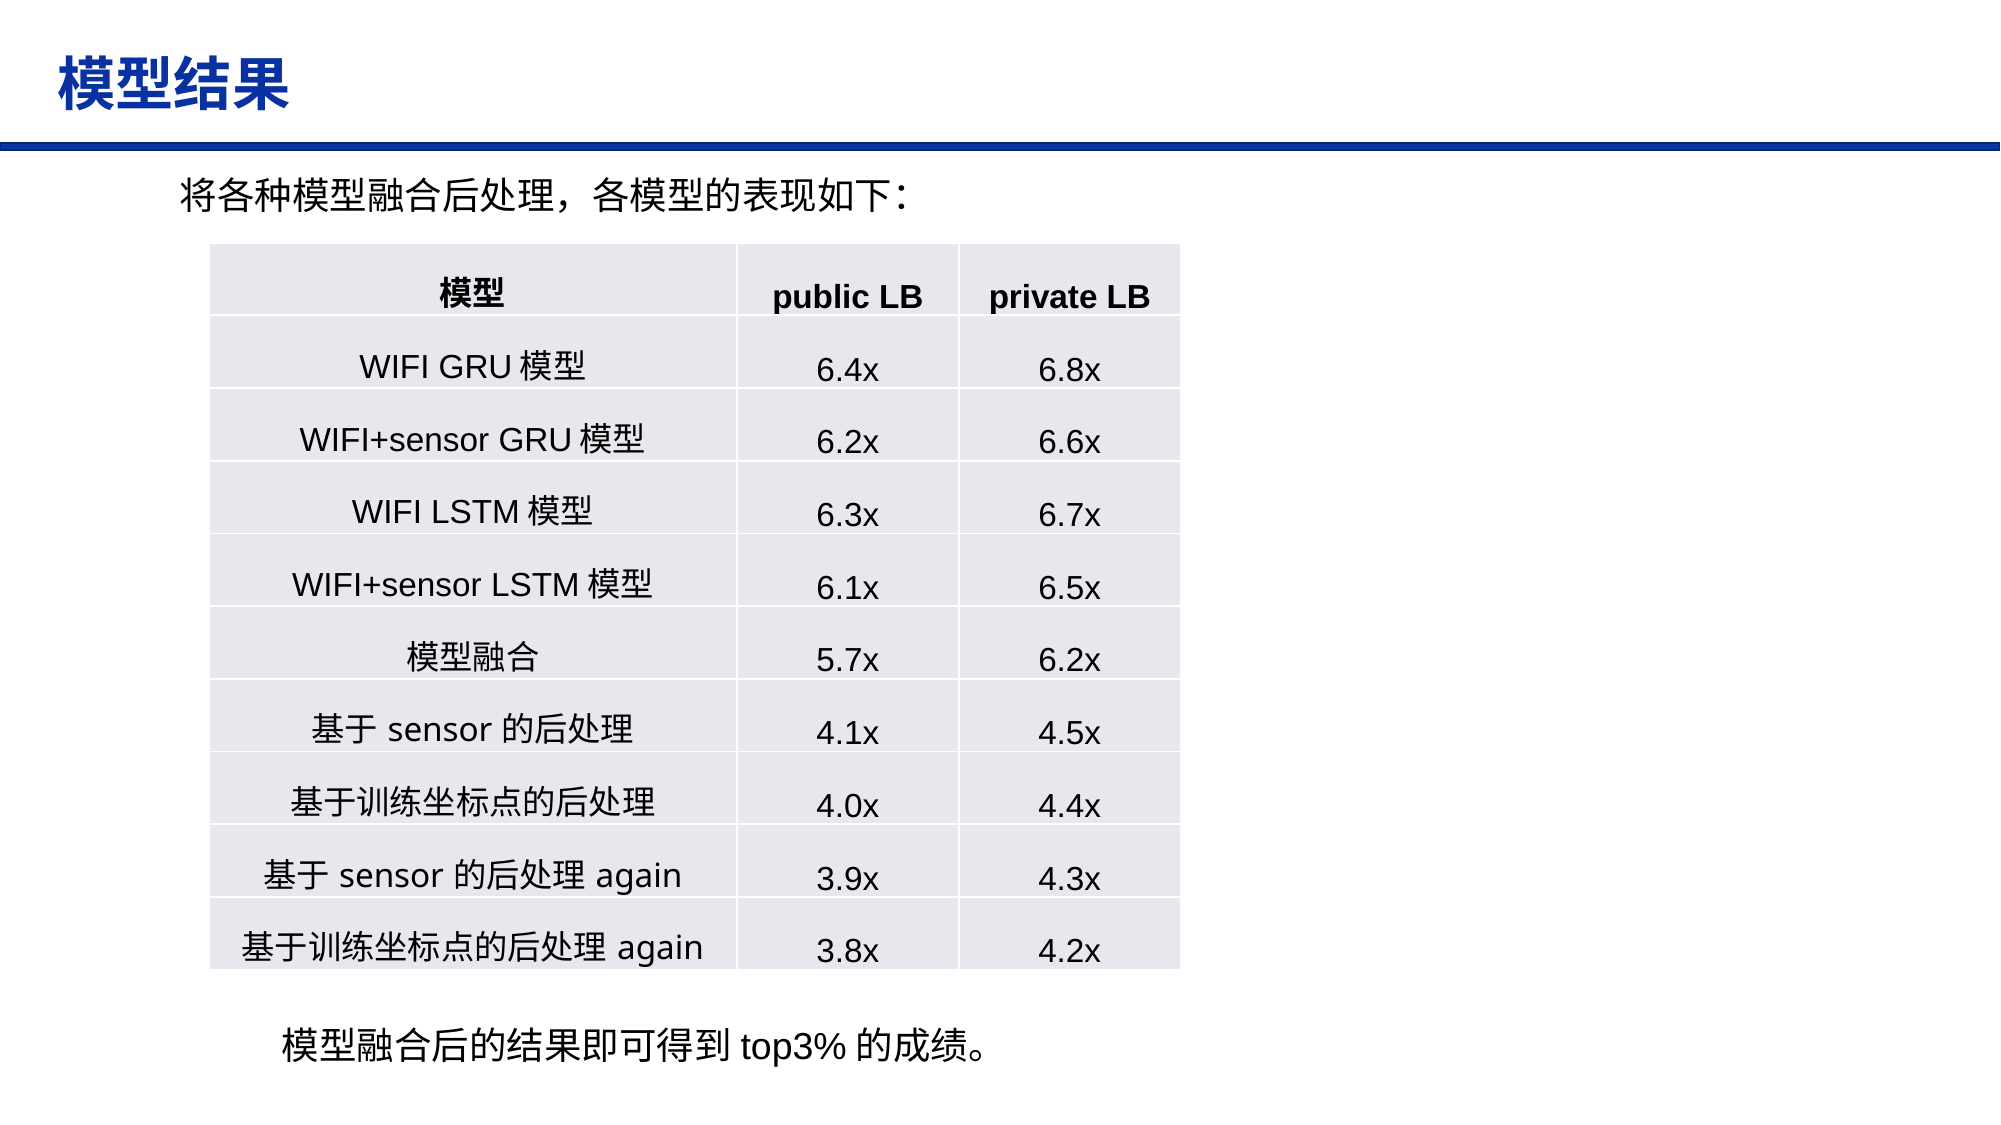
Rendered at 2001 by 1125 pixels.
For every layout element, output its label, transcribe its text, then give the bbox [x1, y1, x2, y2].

table_cell 6.4x [738, 316, 958, 387]
table_cell WIFI LSTM模型 [210, 462, 736, 533]
table_cell 3.8x [738, 898, 958, 969]
table_cell 4.3x [960, 825, 1180, 896]
table_cell 3.9x [738, 825, 958, 896]
table_cell 6.3x [738, 462, 958, 533]
text_box [0, 142, 2000, 151]
table_cell WIFI GRU模型 [210, 316, 736, 387]
table_cell 4.1x [738, 680, 958, 751]
table_cell WIFI+sensor GRU模型 [210, 389, 736, 460]
table_cell 4.2x [960, 898, 1180, 969]
table_cell 6.7x [960, 462, 1180, 533]
table_cell 基于训练坐标点的后处理 [210, 752, 736, 823]
table_header private LB [960, 244, 1180, 314]
table_cell 6.2x [960, 607, 1180, 678]
text_box 模型结果 [42, 24, 1580, 126]
table_cell 5.7x [738, 607, 958, 678]
table_cell 模型融合 [210, 607, 736, 678]
table_cell 4.0x [738, 752, 958, 823]
table_header 模型 [210, 244, 736, 314]
table_cell 6.1x [738, 534, 958, 605]
text_box 模型融合后的结果即可得到top3%的成绩。 [266, 1014, 1021, 1075]
table_cell 6.6x [960, 389, 1180, 460]
table_cell 4.5x [960, 680, 1180, 751]
table_cell 6.8x [960, 316, 1180, 387]
table_cell 基于训练坐标点的后处理again [210, 898, 736, 969]
text_box 将各种模型融合后处理，各模型的表现如下： [165, 164, 945, 224]
table_cell 6.5x [960, 534, 1180, 605]
table_cell WIFI+sensor LSTM模型 [210, 534, 736, 605]
table_cell 4.4x [960, 752, 1180, 823]
table_cell 基于sensor的后处理 [210, 680, 736, 751]
table_cell 基于sensor的后处理again [210, 825, 736, 896]
table_cell 6.2x [738, 389, 958, 460]
table_header public LB [738, 244, 958, 314]
